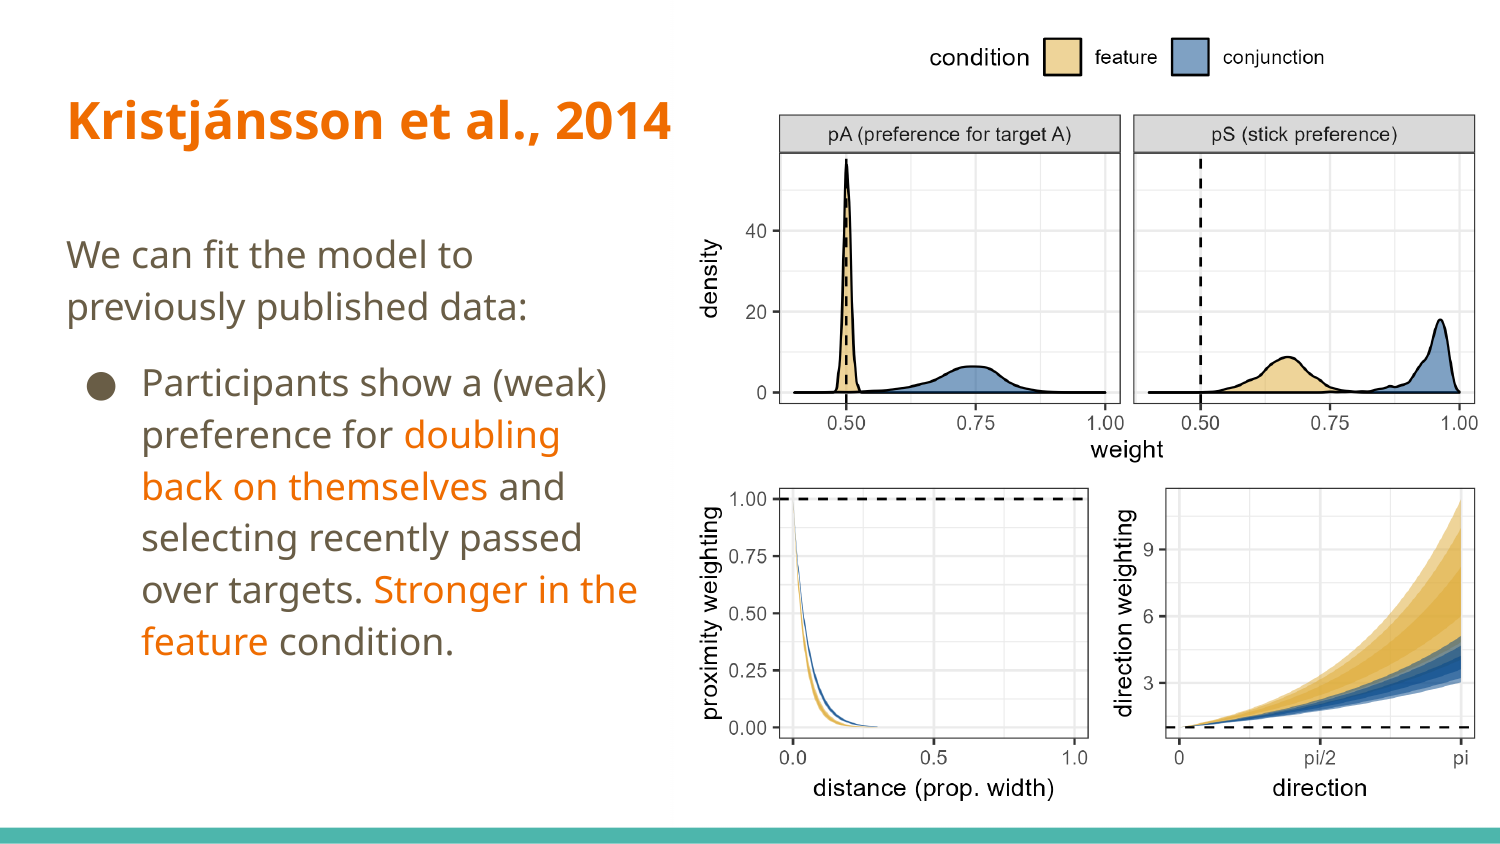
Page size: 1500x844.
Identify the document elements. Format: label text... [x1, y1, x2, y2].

picture [670, 0, 1500, 827]
list We can fit the model to previously published data: Participants show a (weak) preference for doubling back on themselves and selecting recently passed over targets. Stronger in the feature condition. [51, 208, 664, 751]
title Kristjánsson et al., 2014 [51, 72, 665, 189]
